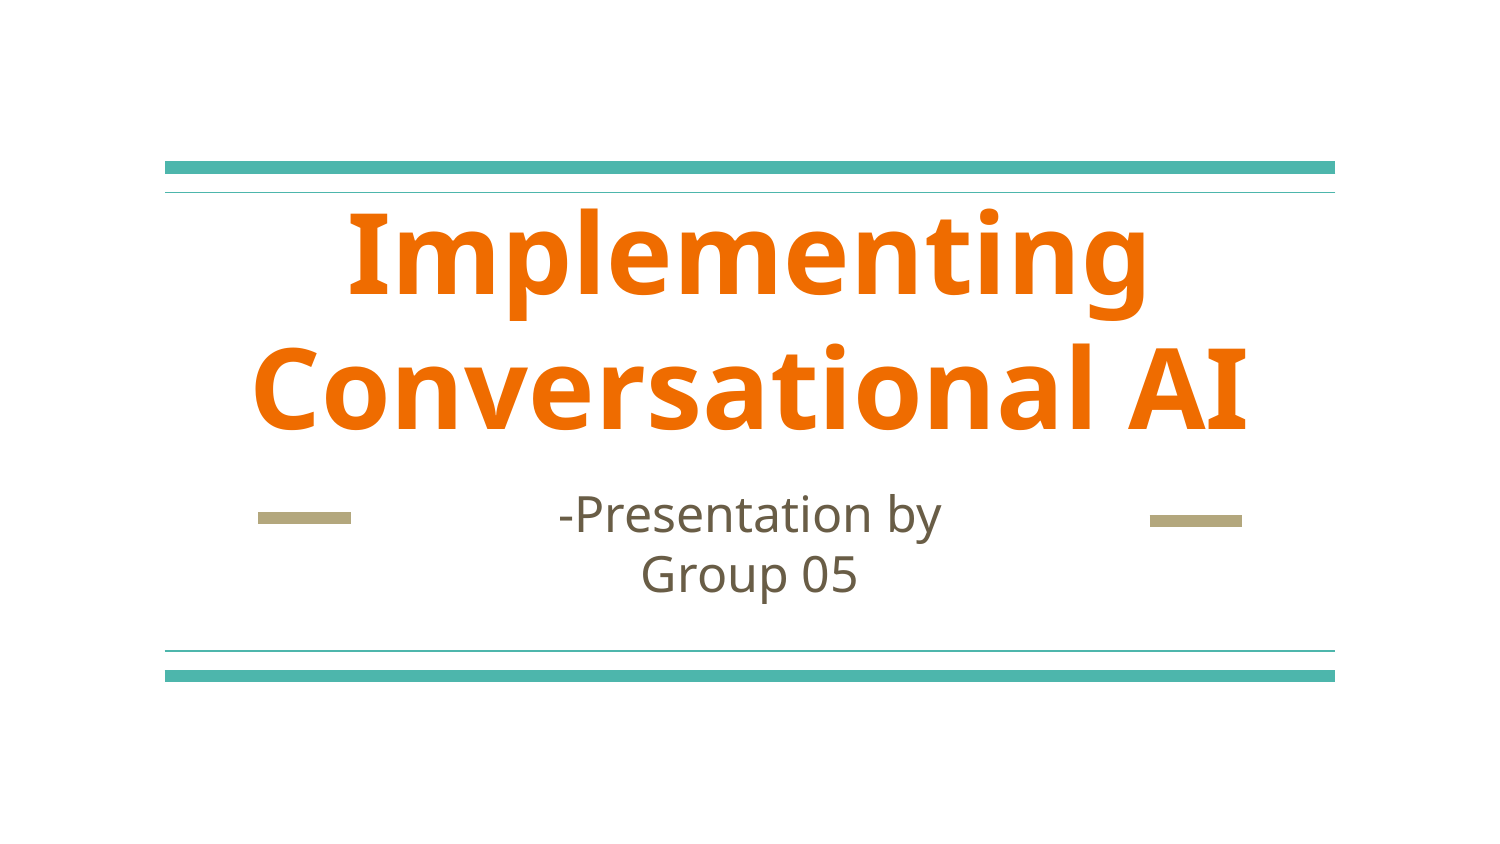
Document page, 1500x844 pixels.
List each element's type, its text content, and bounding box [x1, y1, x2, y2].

title Implementing Conversational AI [164, 207, 1336, 468]
subtitle -Presentation by Group 05 [350, 467, 1150, 598]
